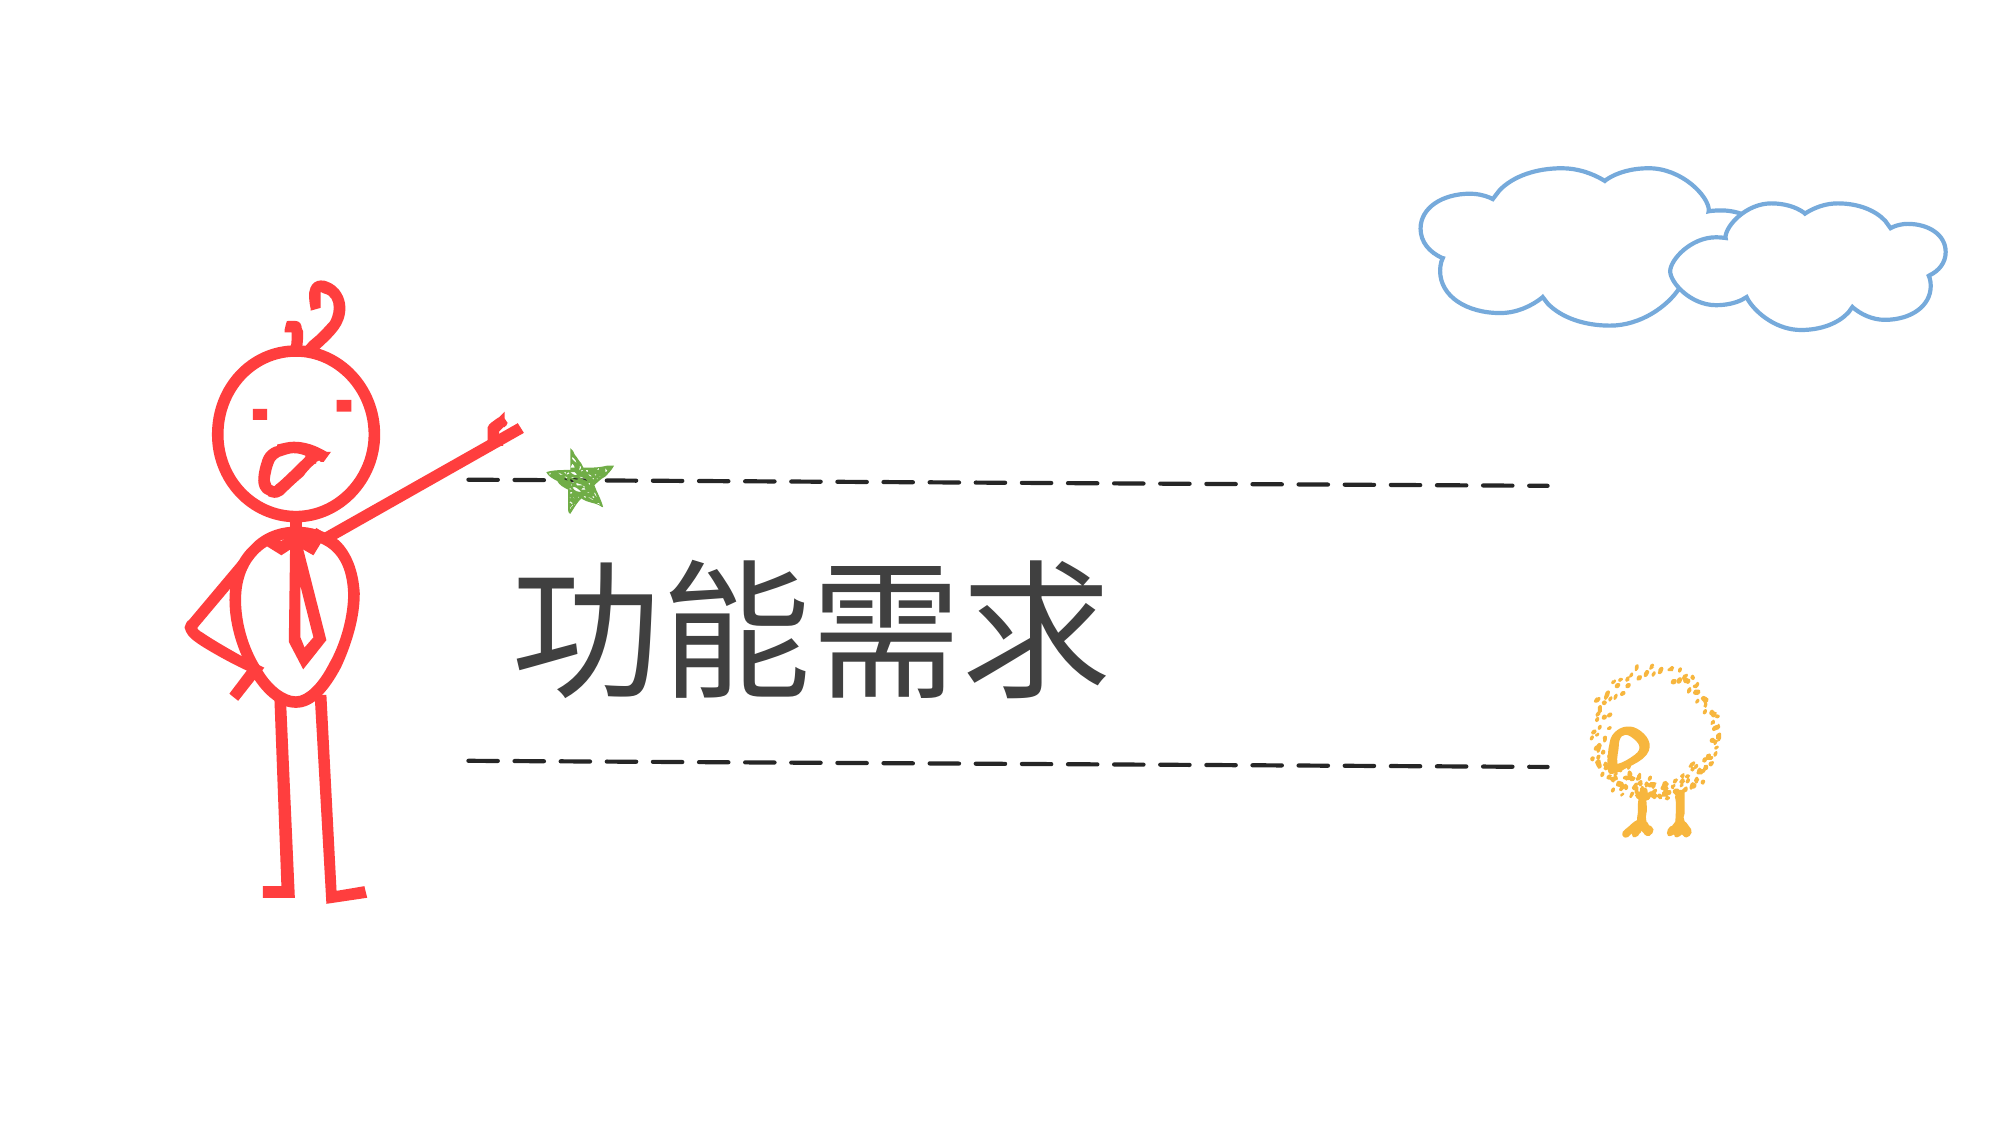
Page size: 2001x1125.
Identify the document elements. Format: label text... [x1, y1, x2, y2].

text_box [601, 479, 1549, 487]
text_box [1588, 662, 1722, 841]
text_box [524, 760, 1549, 768]
text_box 功能需求 [524, 528, 1512, 724]
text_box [184, 280, 524, 904]
text_box [546, 448, 615, 514]
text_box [1420, 168, 1946, 330]
text_box [524, 478, 555, 482]
